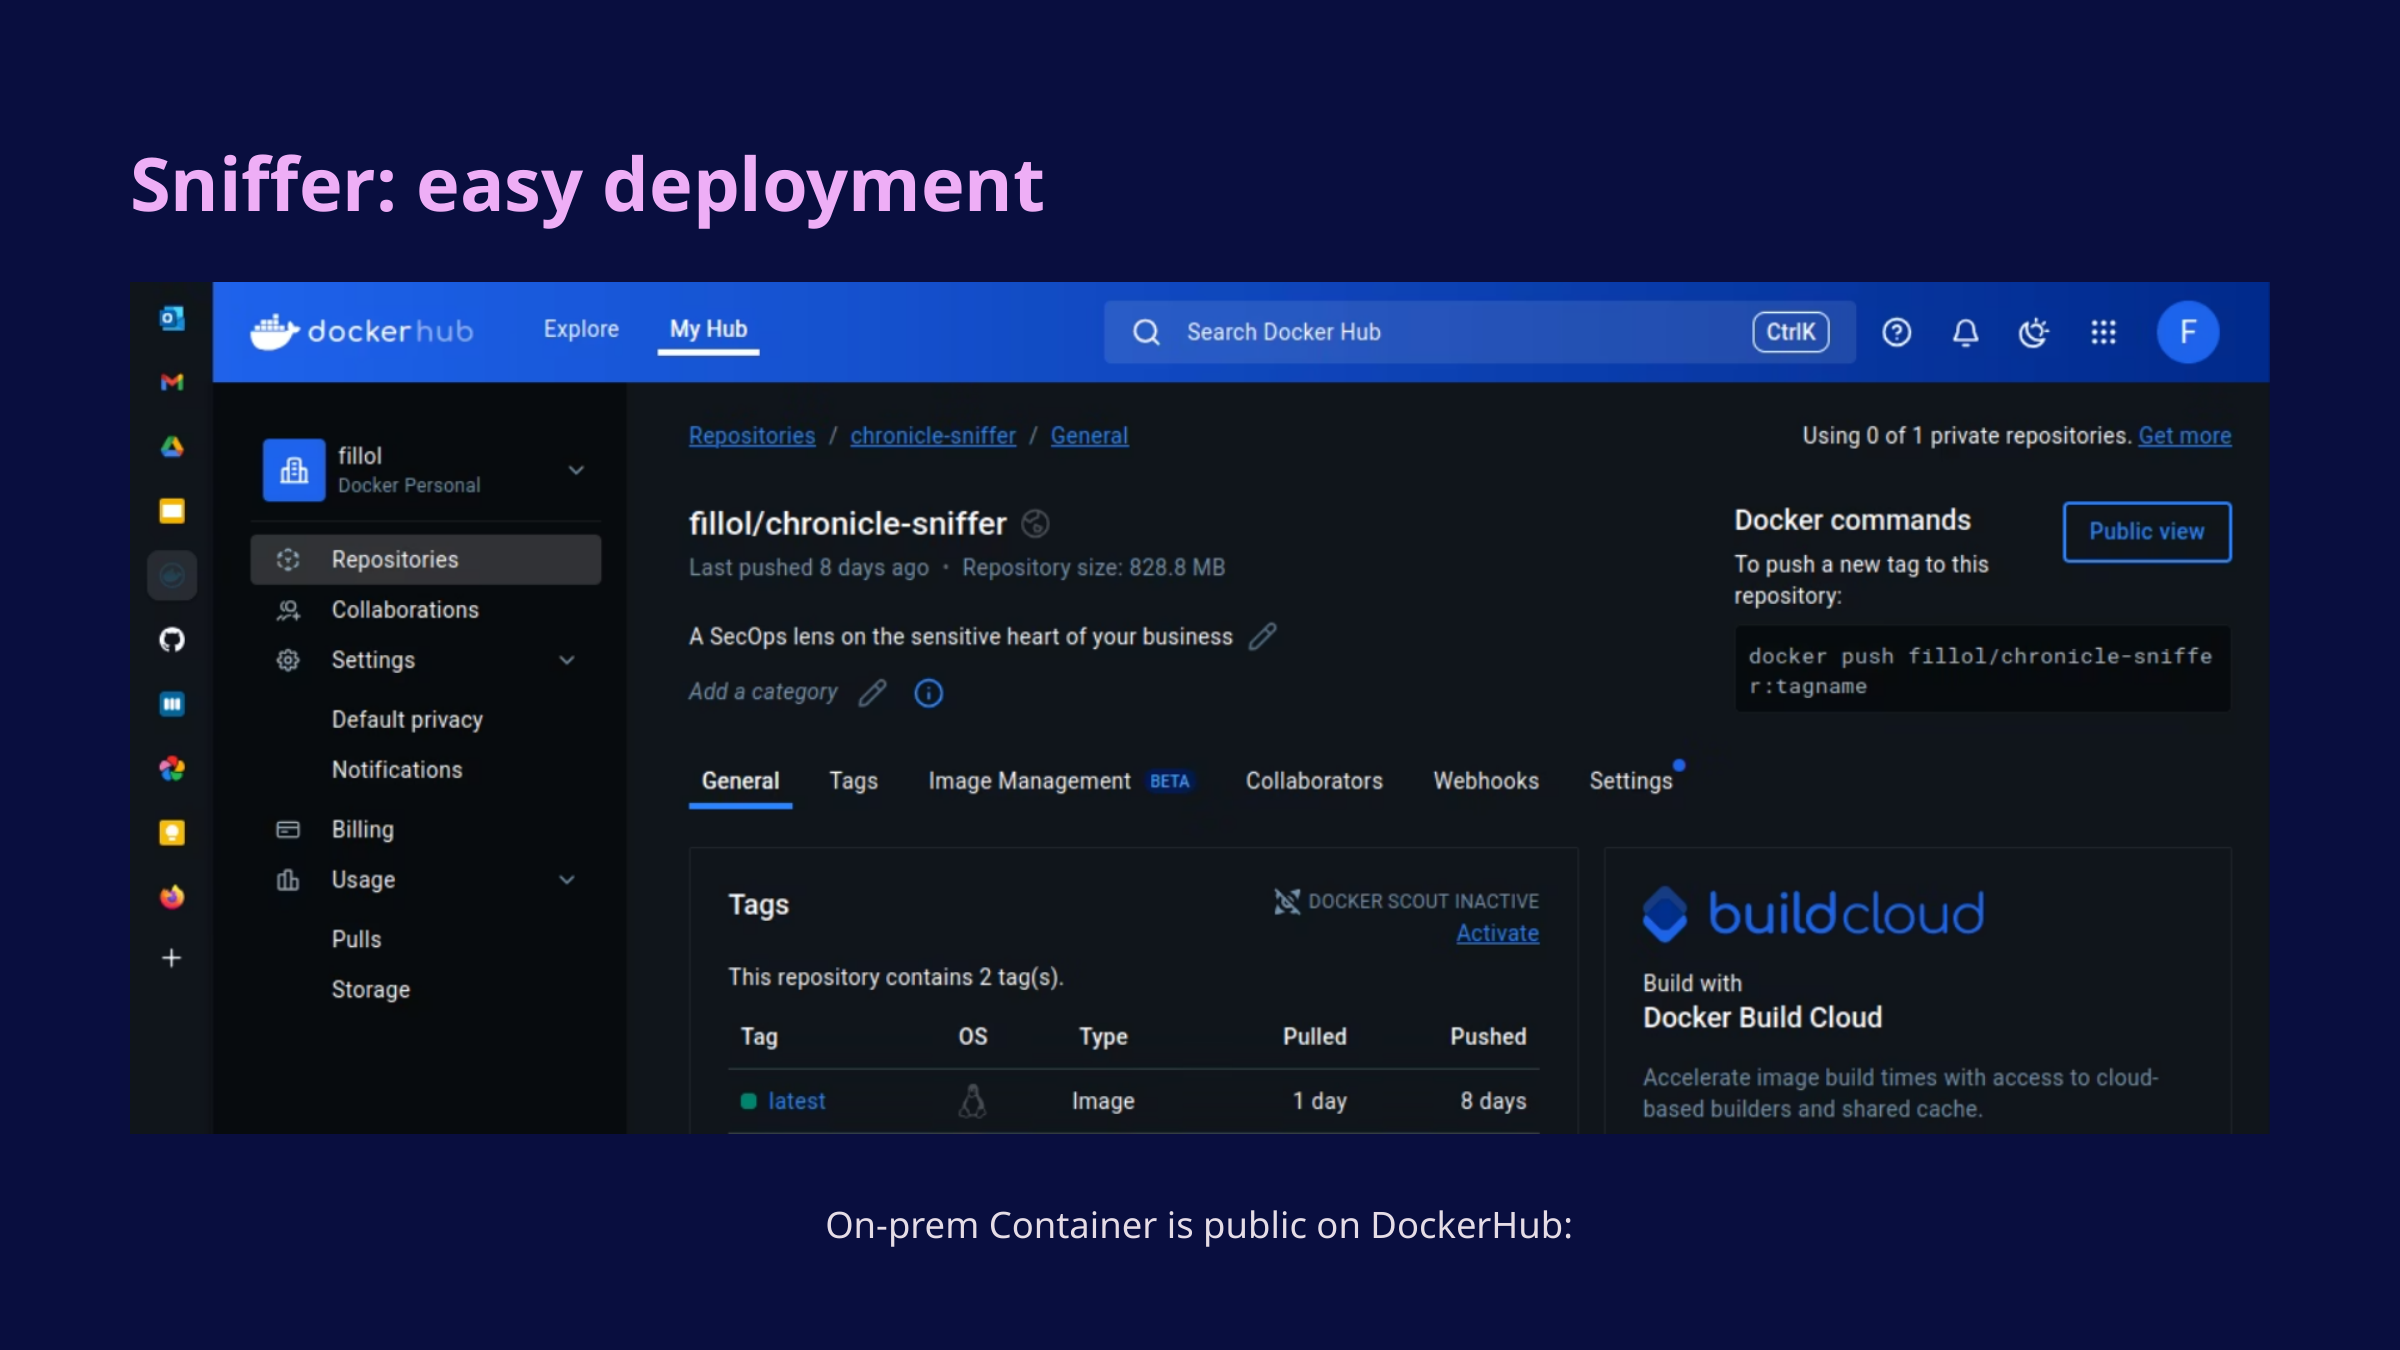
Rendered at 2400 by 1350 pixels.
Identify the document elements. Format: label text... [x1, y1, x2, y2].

text_box On-prem Container is public on DockerHub: [130, 1174, 2270, 1235]
text_box Sniffer: easy deployment [130, 115, 1060, 209]
picture [129, 282, 2270, 1134]
